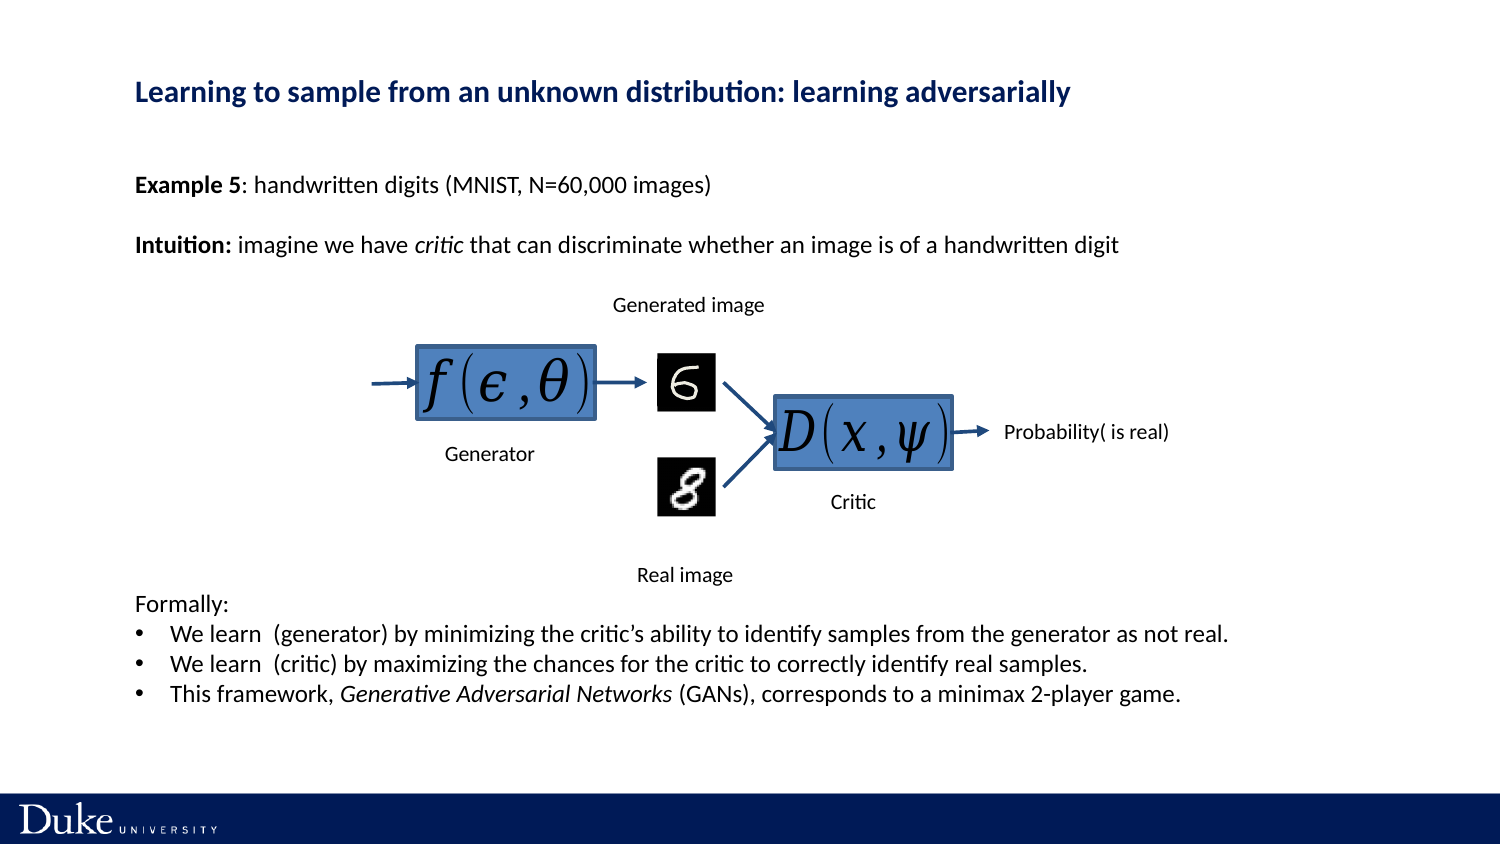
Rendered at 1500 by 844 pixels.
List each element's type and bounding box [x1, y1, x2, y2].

picture [0, 0, 1500, 844]
text_box [327, 283, 1198, 596]
